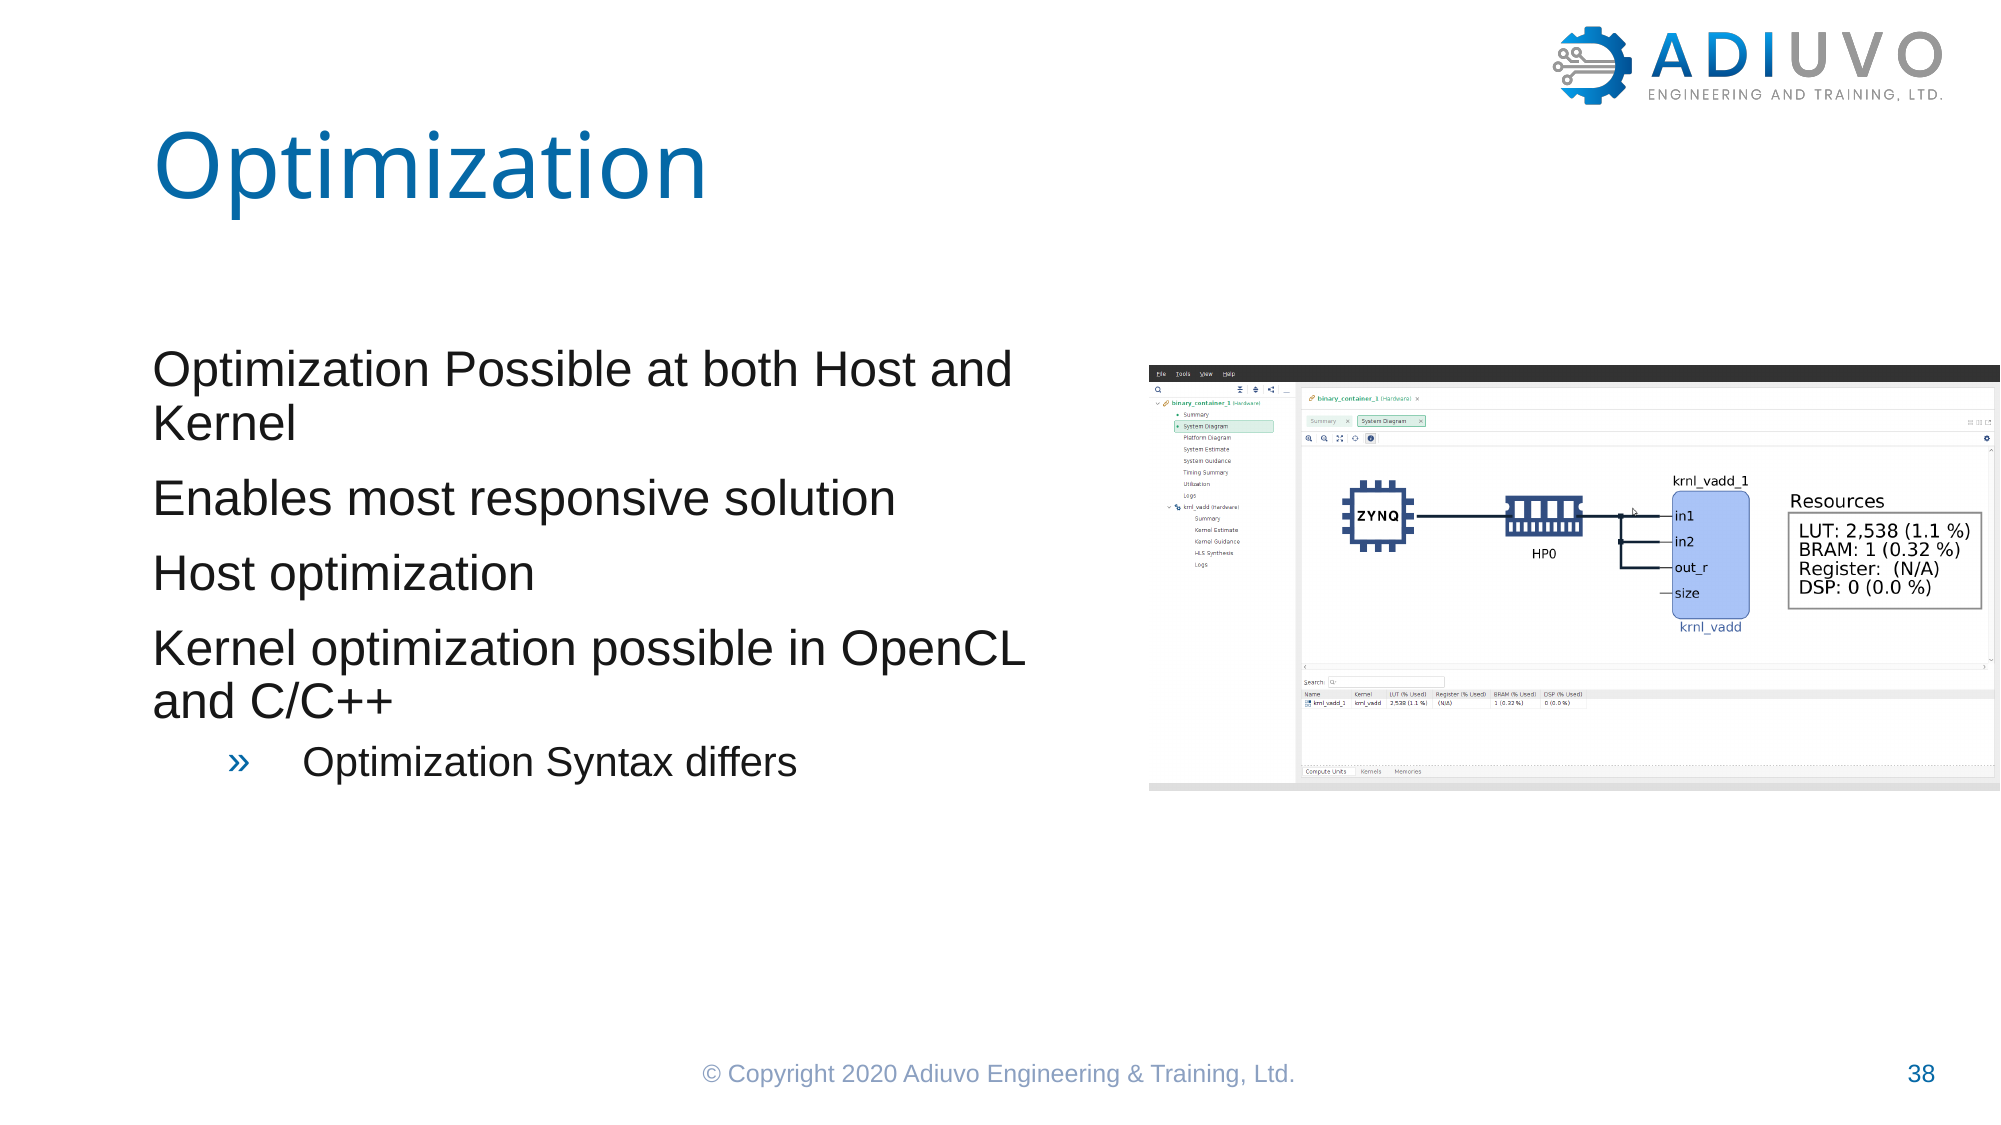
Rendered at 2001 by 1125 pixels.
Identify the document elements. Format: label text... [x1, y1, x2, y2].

slide_number 38 [1500, 1042, 1951, 1103]
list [1149, 365, 2000, 791]
footer © Copyright 2020 Adiuvo Engineering & Training, Ltd. [662, 1042, 1338, 1103]
picture [1549, 15, 1949, 119]
list Optimization Possible at both Host and Kernel Enables most responsive solution Host optimization Kernel optimization possible in OpenCL and C/C++ Optimization Syntax differs [137, 335, 1041, 955]
title Optimization [137, 59, 1863, 278]
